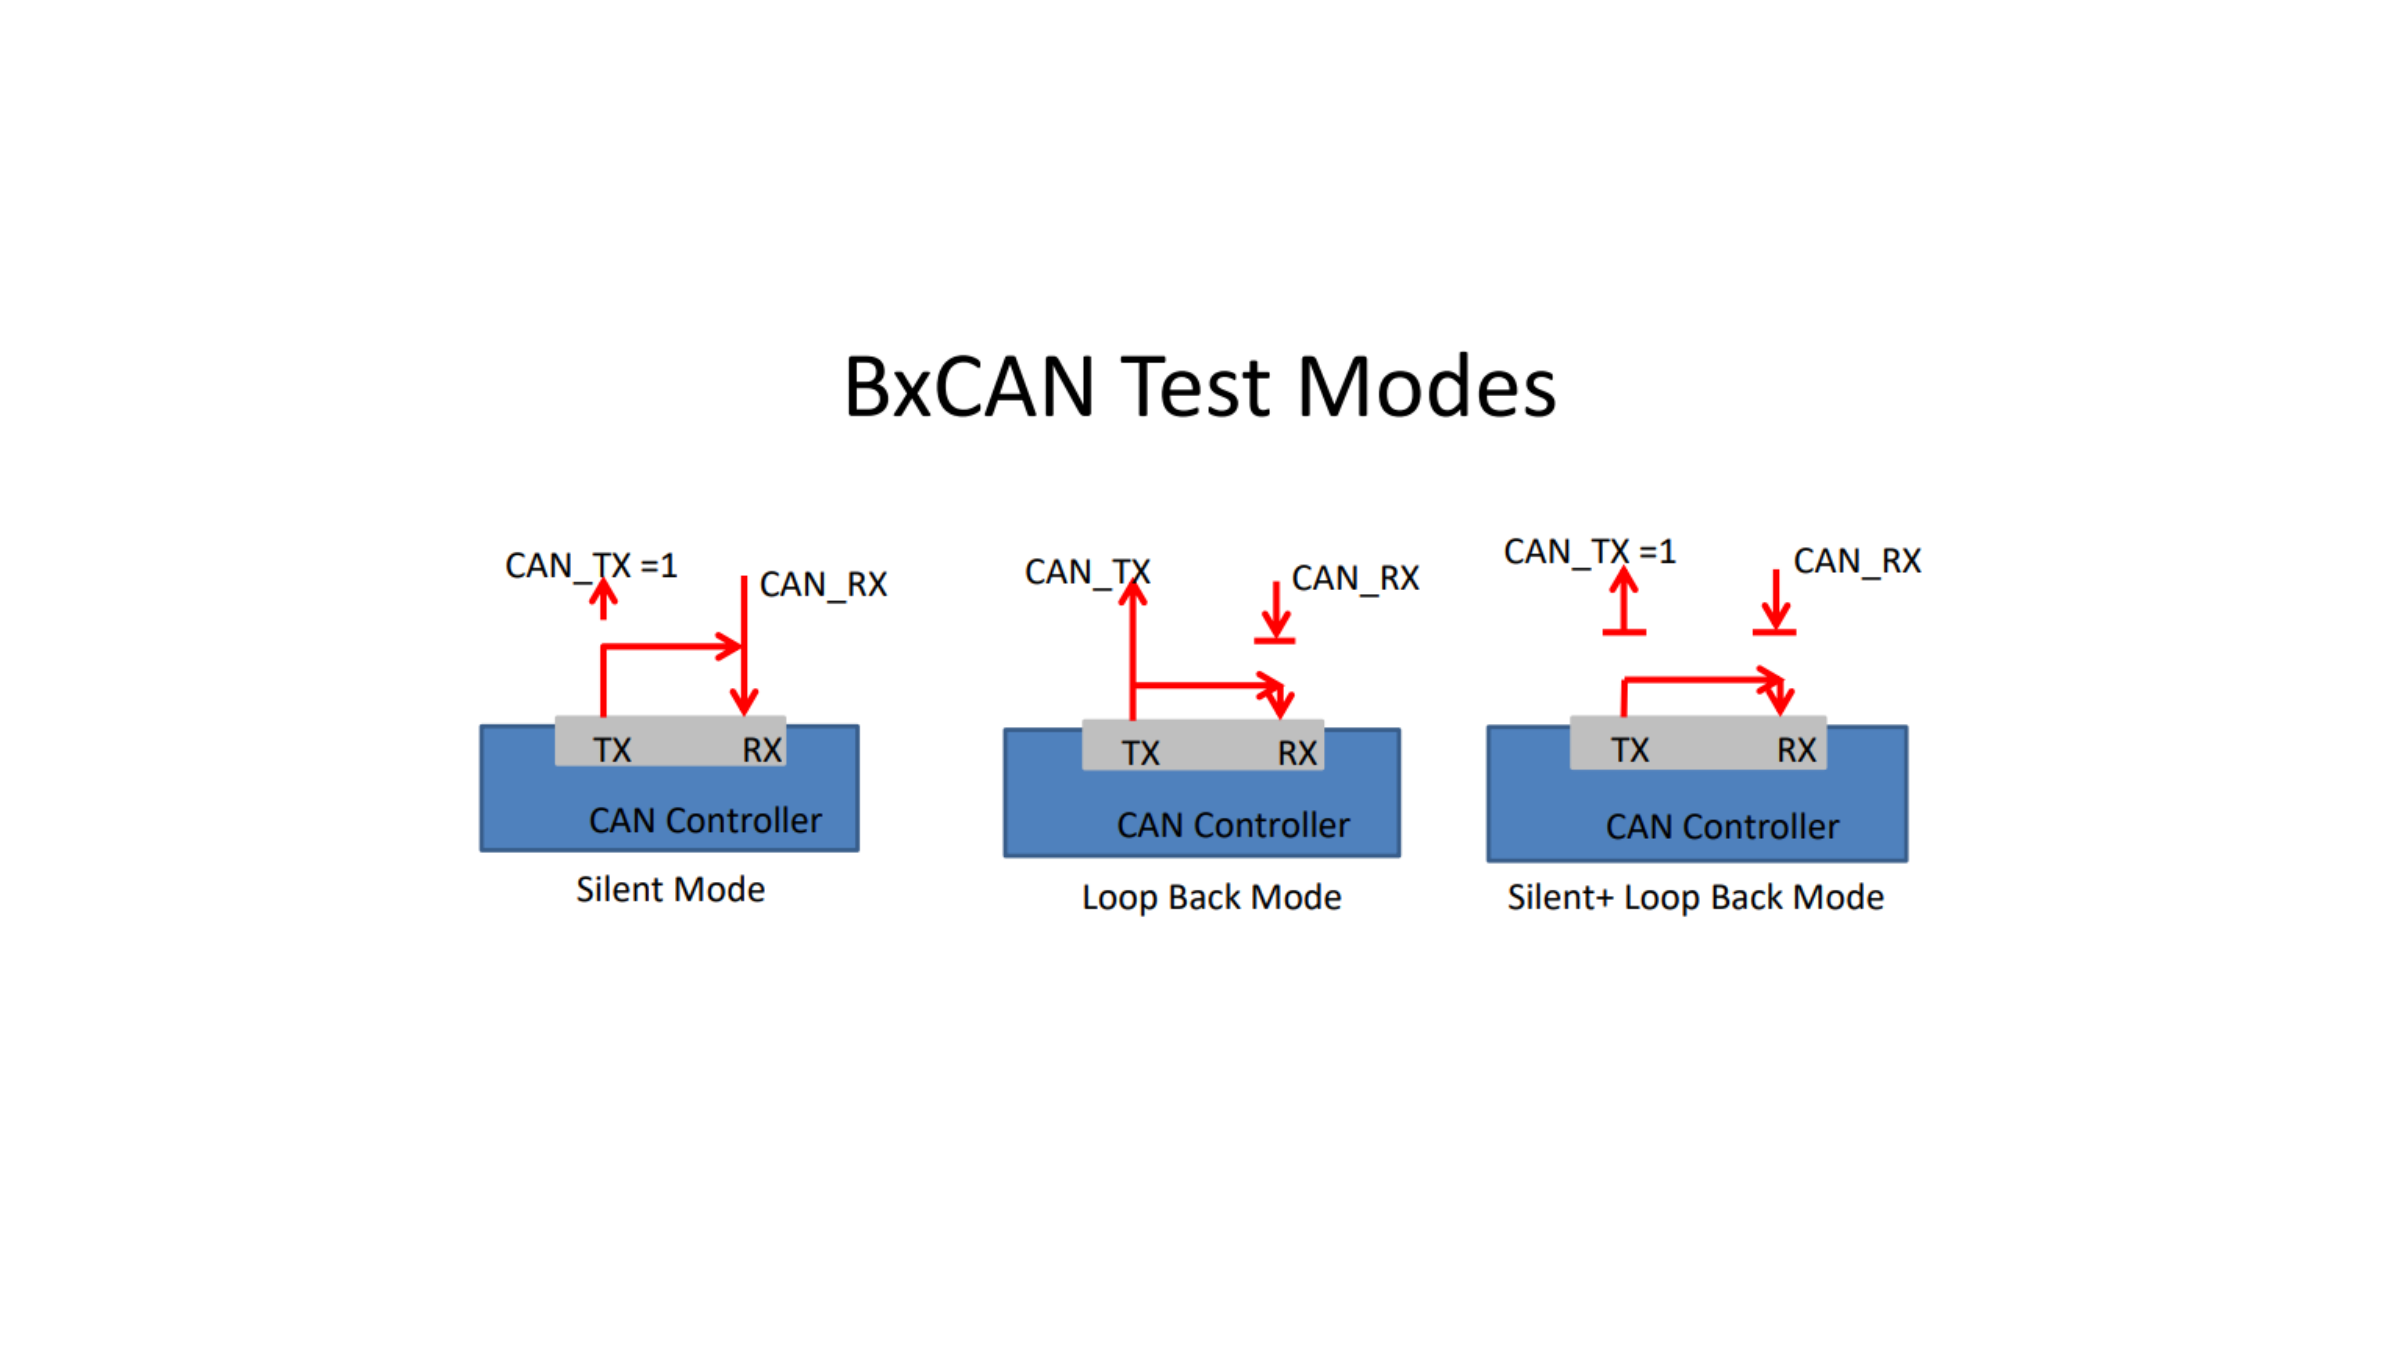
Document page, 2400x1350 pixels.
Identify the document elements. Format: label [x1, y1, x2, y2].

picture [438, 288, 1961, 1061]
